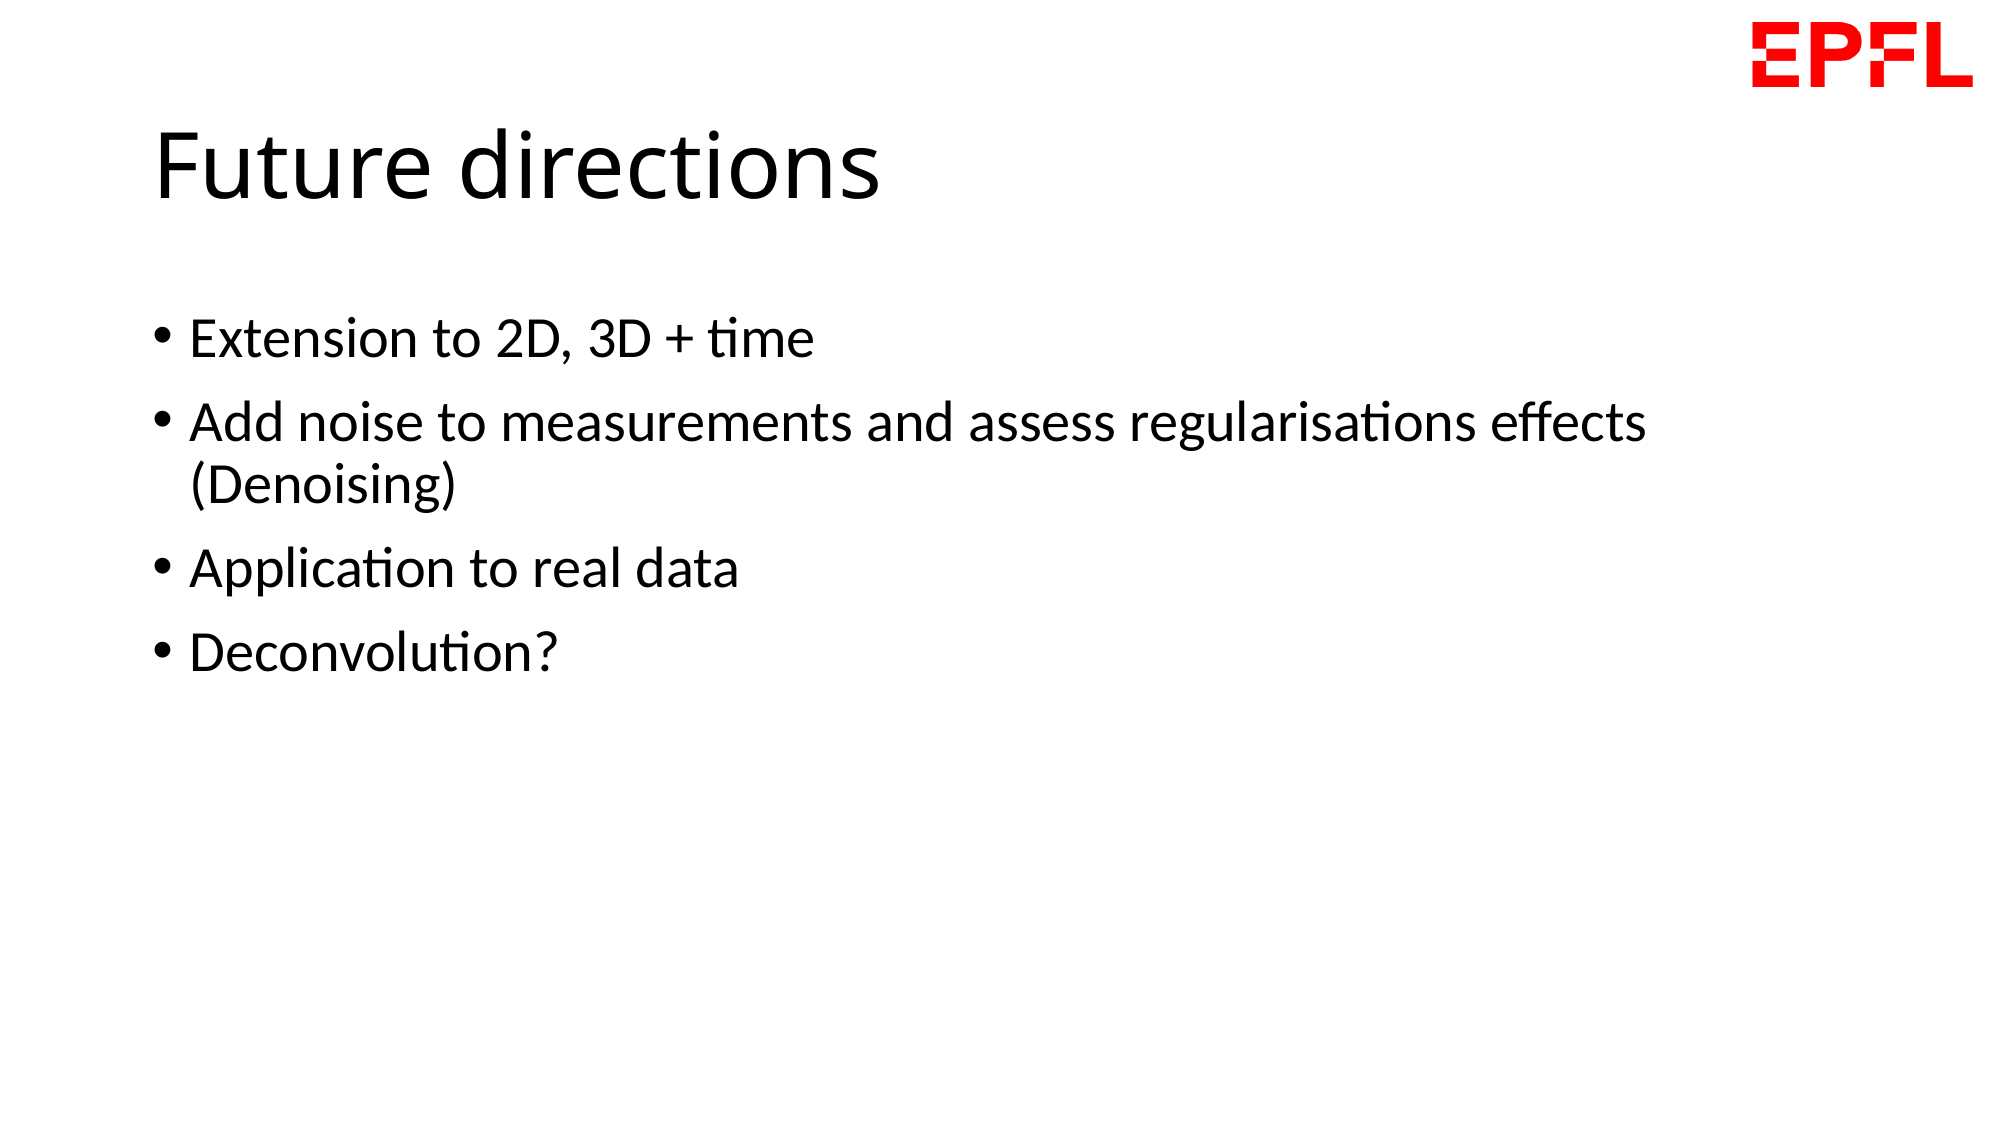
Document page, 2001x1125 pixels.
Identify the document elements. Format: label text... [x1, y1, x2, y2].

title Future directions [137, 59, 1863, 278]
list Extension to 2D, 3D + time Add noise to measurements and assess regularisations effects (Denoising) Application to real data Deconvolution? [137, 299, 1863, 1014]
picture [1752, 22, 1973, 87]
